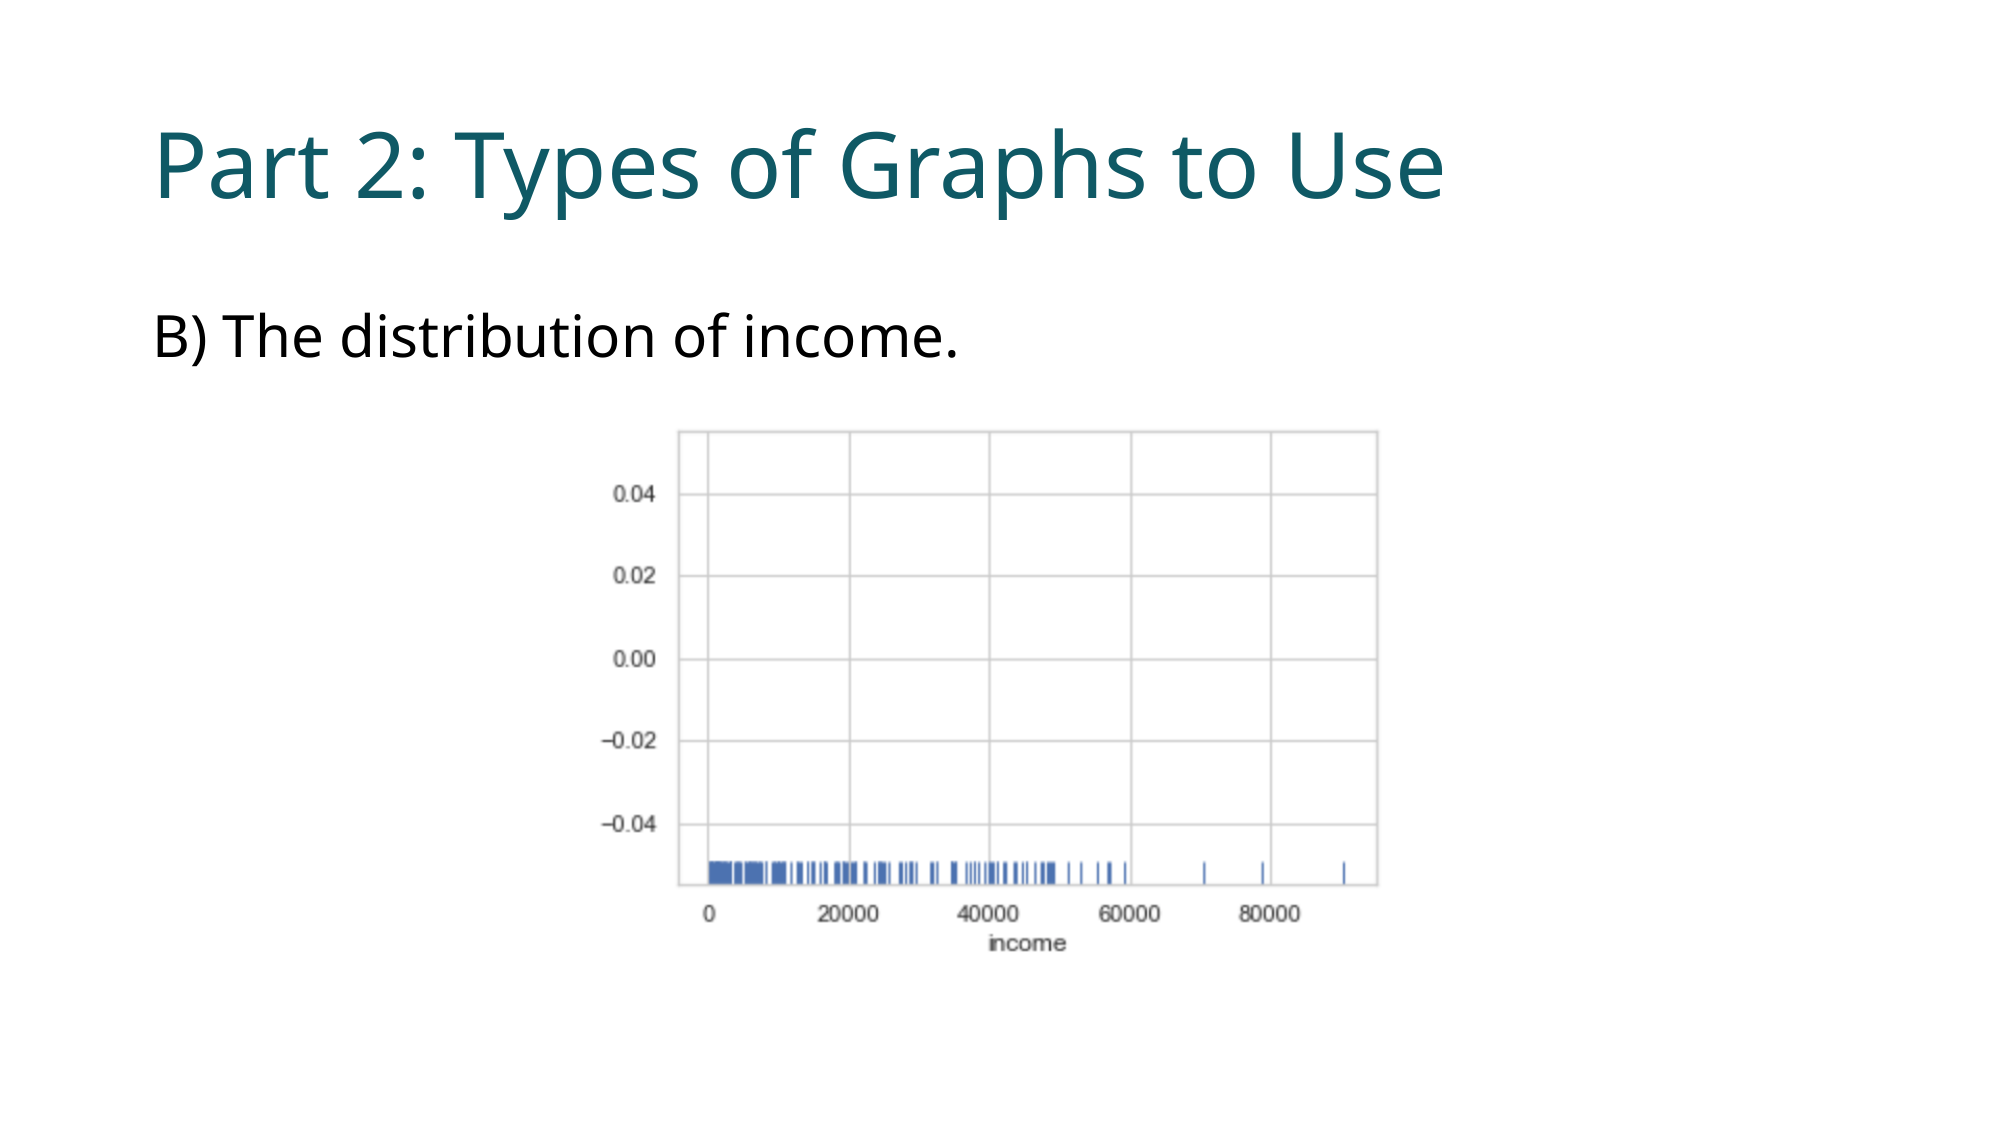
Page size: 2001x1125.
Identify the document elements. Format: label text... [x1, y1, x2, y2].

picture [583, 411, 1417, 975]
list B) The distribution of income. [137, 299, 1863, 1014]
title Part 2: Types of Graphs to Use [137, 59, 1863, 278]
